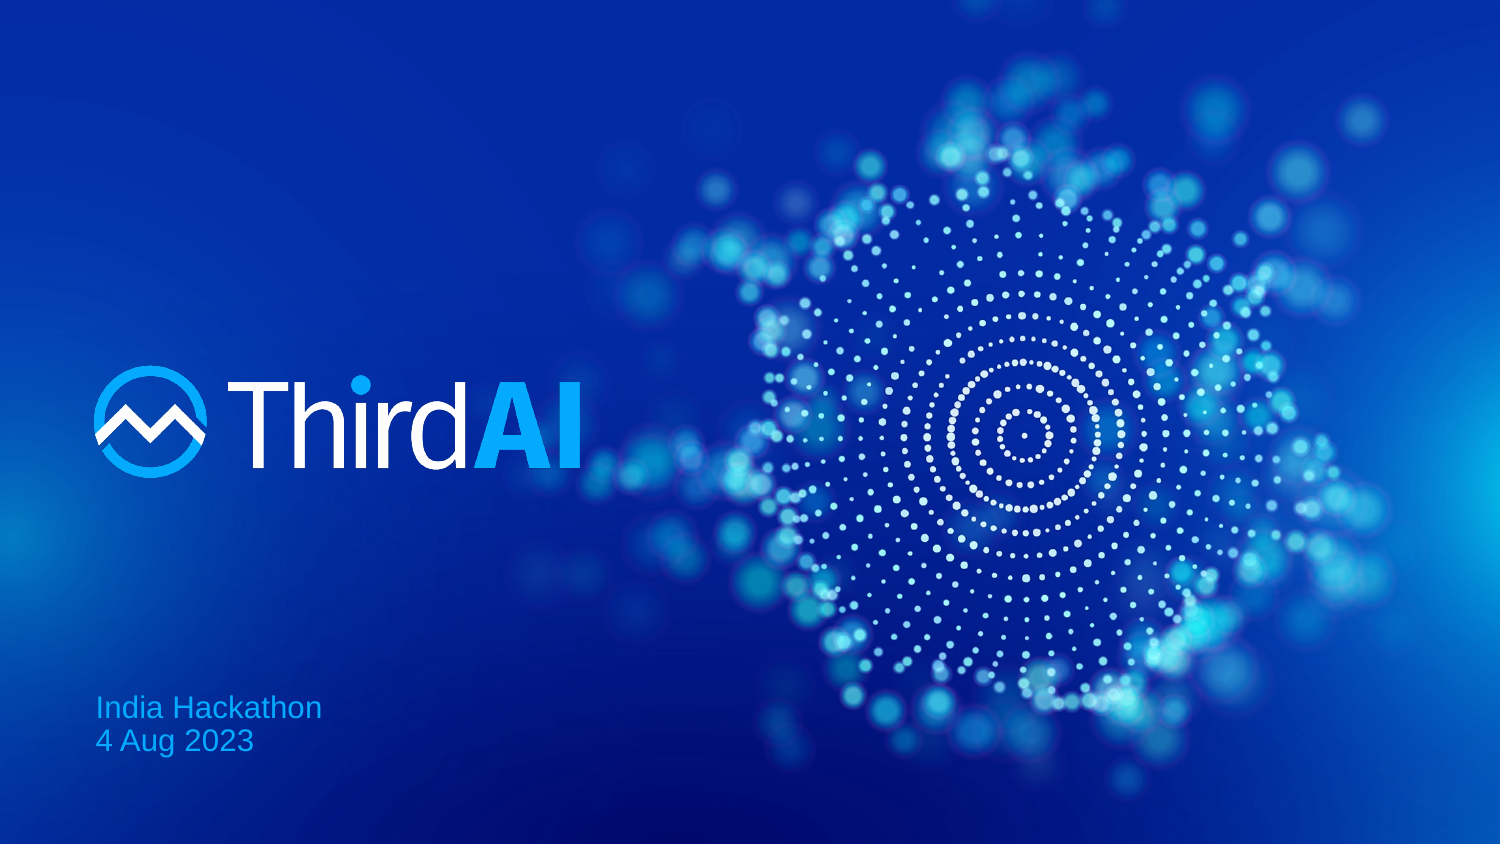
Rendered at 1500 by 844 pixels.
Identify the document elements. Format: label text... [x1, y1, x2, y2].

picture [0, 0, 1500, 844]
text_box India Hackathon 4 Aug 2023 [80, 683, 749, 766]
